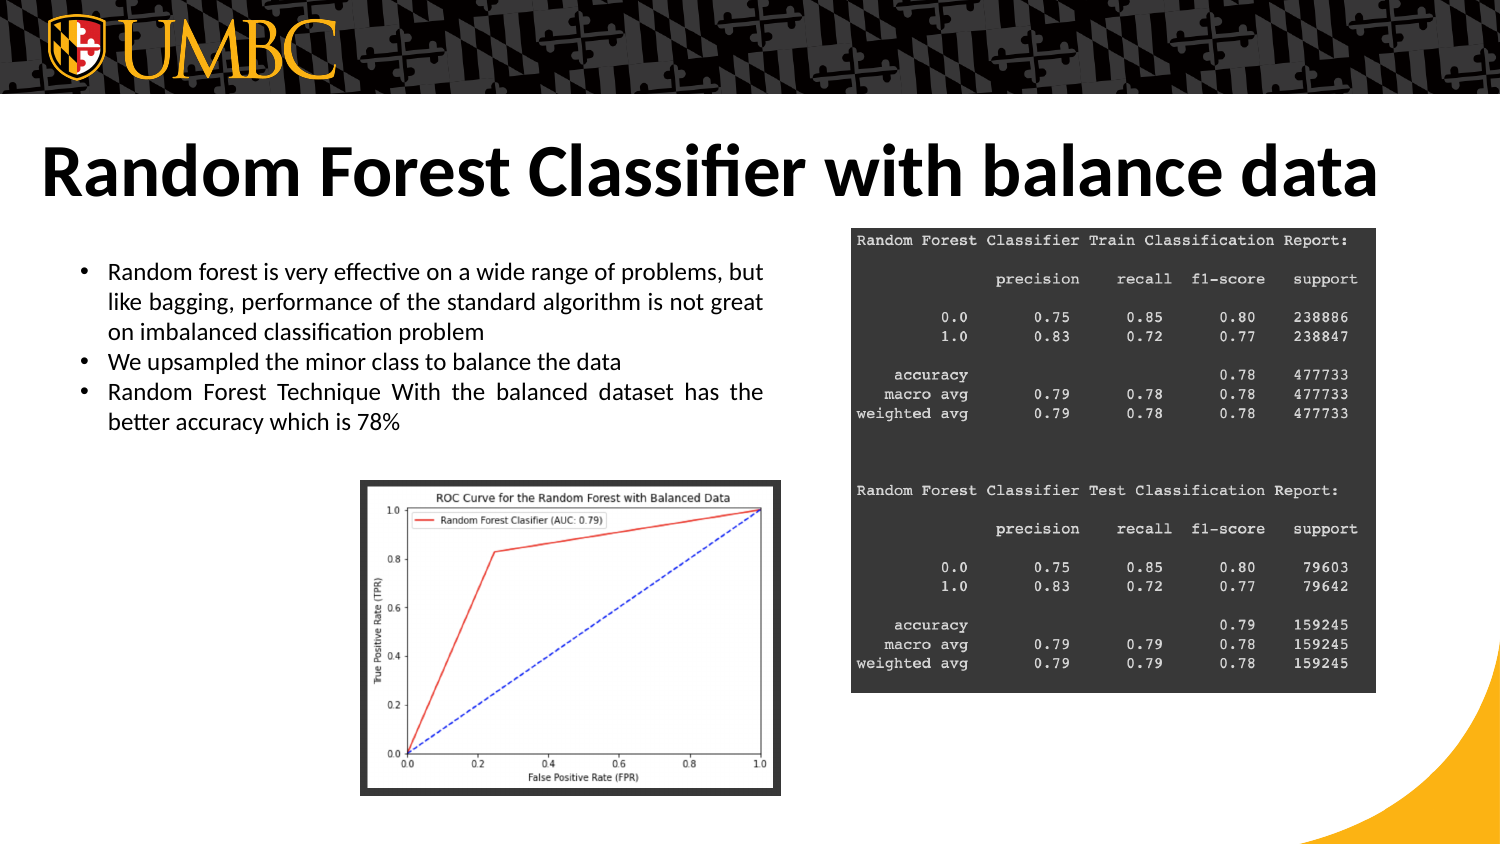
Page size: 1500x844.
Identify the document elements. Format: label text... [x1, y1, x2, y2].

title Random Forest Classifier with balance data [26, 114, 1420, 229]
picture [359, 480, 781, 796]
text_box Random forest is very effective on a wide range of problems, but like bagging, performance of the standard algorithm is not great on imbalanced classification problem We upsampled the minor class to balance the data Random Forest Technique With the balanced dataset has the better accuracy which is 78% [65, 248, 780, 478]
picture [0, 0, 1500, 94]
picture [851, 228, 1500, 844]
